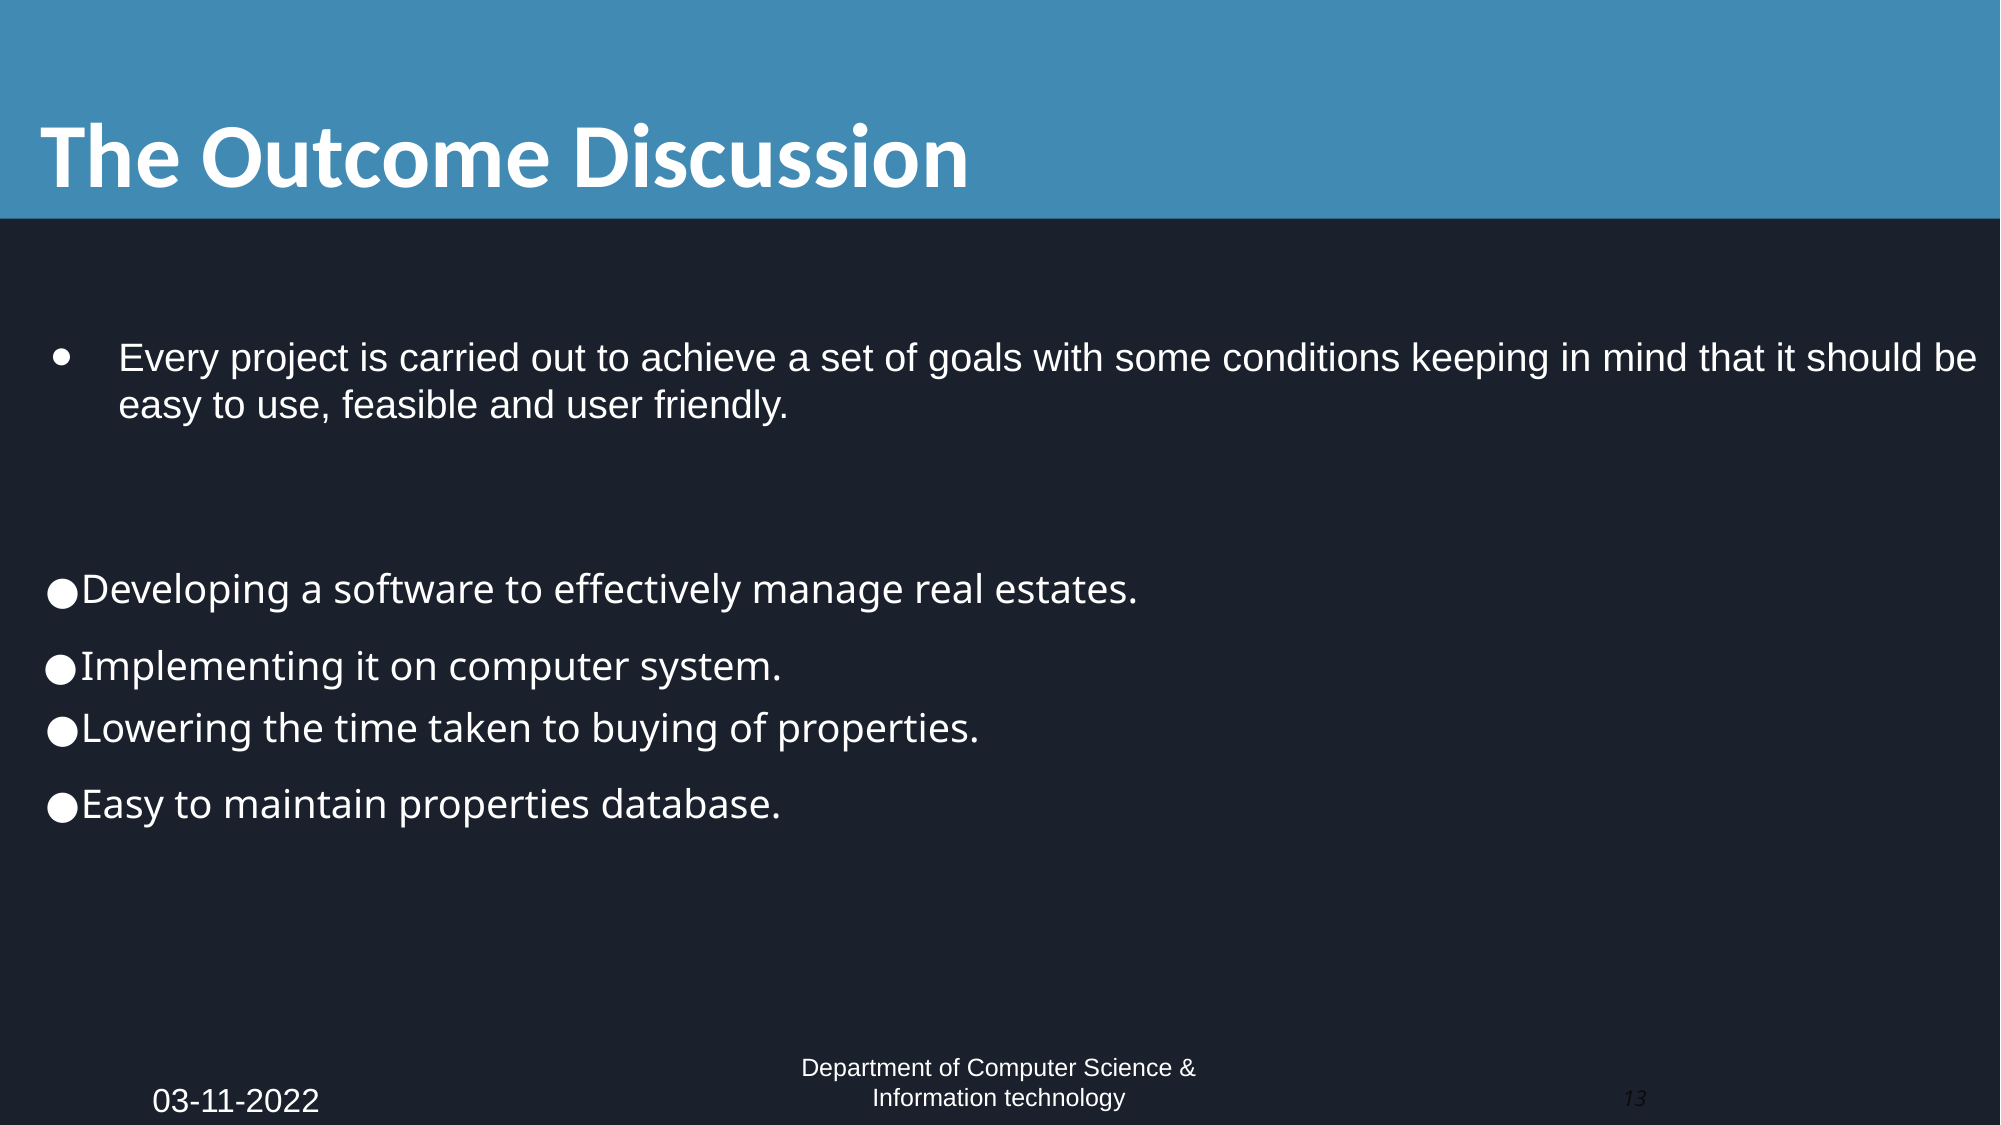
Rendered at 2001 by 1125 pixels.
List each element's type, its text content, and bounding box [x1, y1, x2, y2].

slide_number 13 [1436, 1076, 1662, 1122]
footer Department of Computer Science & Information technology [736, 1059, 1262, 1105]
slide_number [137, 1076, 663, 1122]
title The Outcome Discussion [25, 0, 1974, 214]
text_box Every project is carried out to achieve a set of goals with some conditions keeping in mind that it should be easy to use, feasible and user friendly. [28, 316, 2000, 442]
list Developing a software to effectively manage real estates. Implementing it on computer system. Lowering the time taken to buying of properties. Easy to maintain properties database. [28, 562, 1972, 1077]
